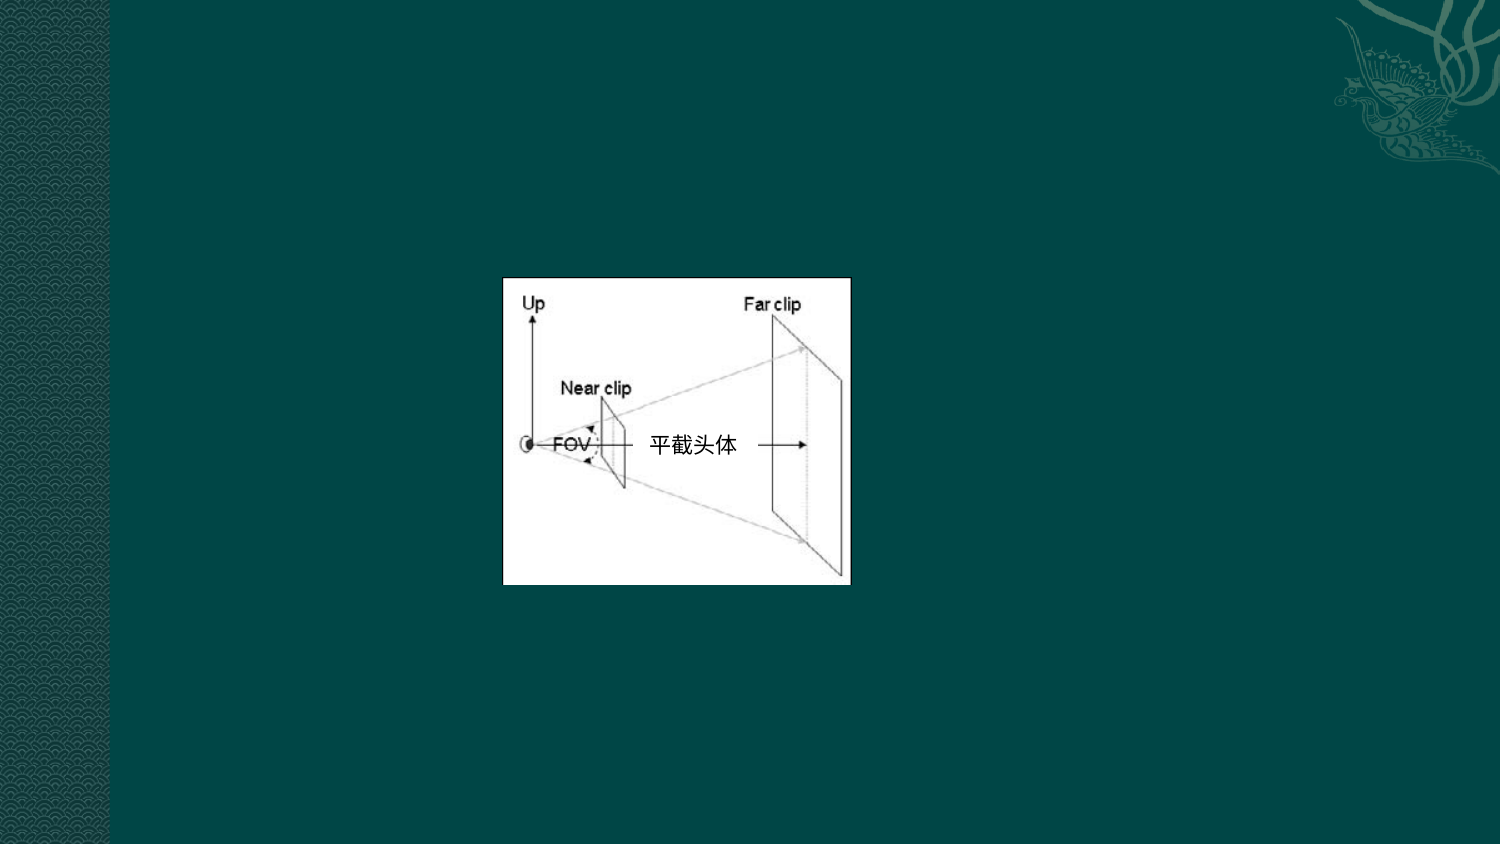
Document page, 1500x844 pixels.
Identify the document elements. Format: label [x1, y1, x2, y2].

picture [501, 267, 1370, 594]
picture [0, 0, 110, 844]
